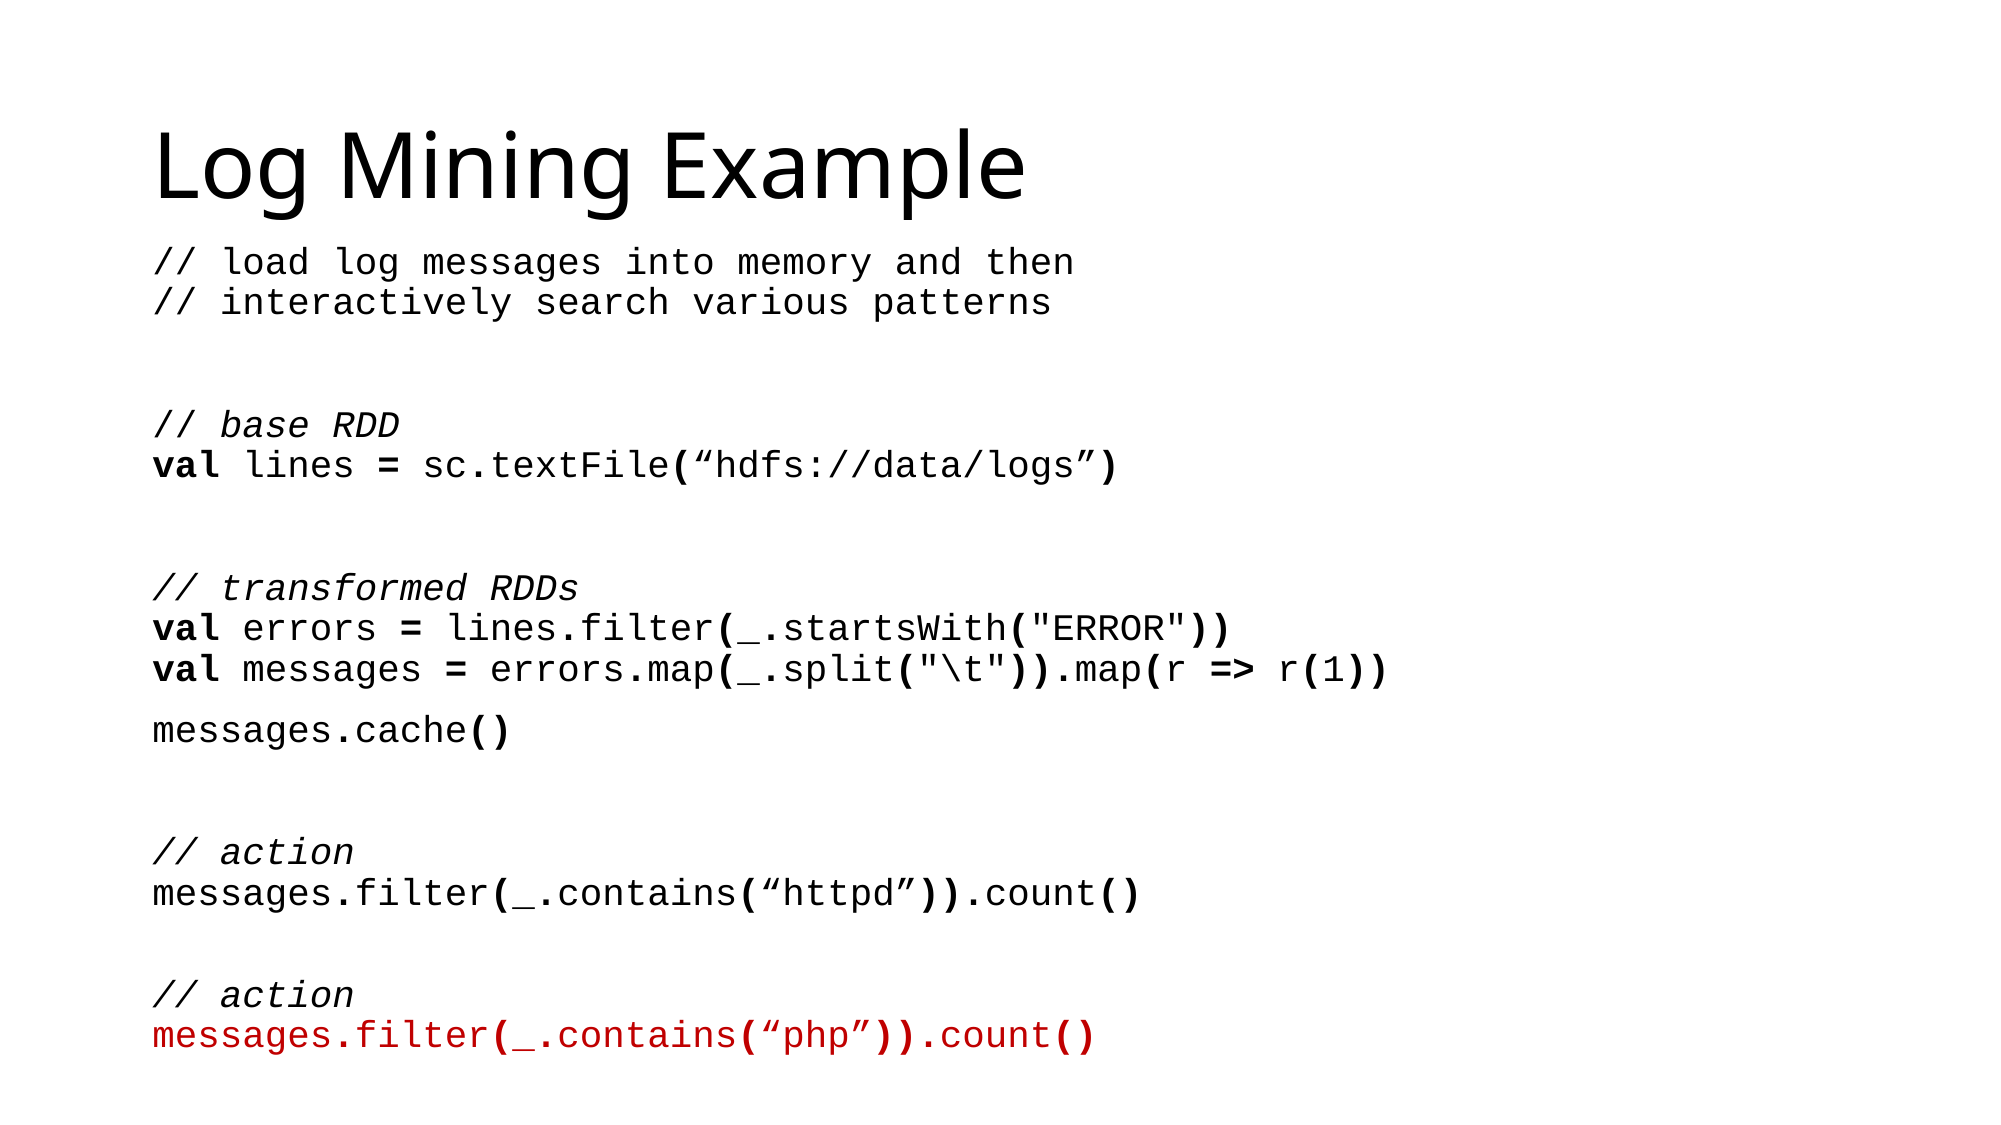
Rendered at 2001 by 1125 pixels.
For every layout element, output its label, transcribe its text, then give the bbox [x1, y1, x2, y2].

title Log Mining Example [137, 59, 1863, 234]
list // load log messages into memory and then // interactively search various patterns // base RDD val lines = sc.textFile(“hdfs://data/logs”) // transformed RDDs val errors = lines.filter(_.startsWith("ERROR")) val messages = errors.map(_.split("\t")).map(r => r(1)) messages.cache() // action messages.filter(_.contains(“httpd”)).count() // action messages.filter(_.contains(“php”)).count() [137, 234, 1863, 949]
